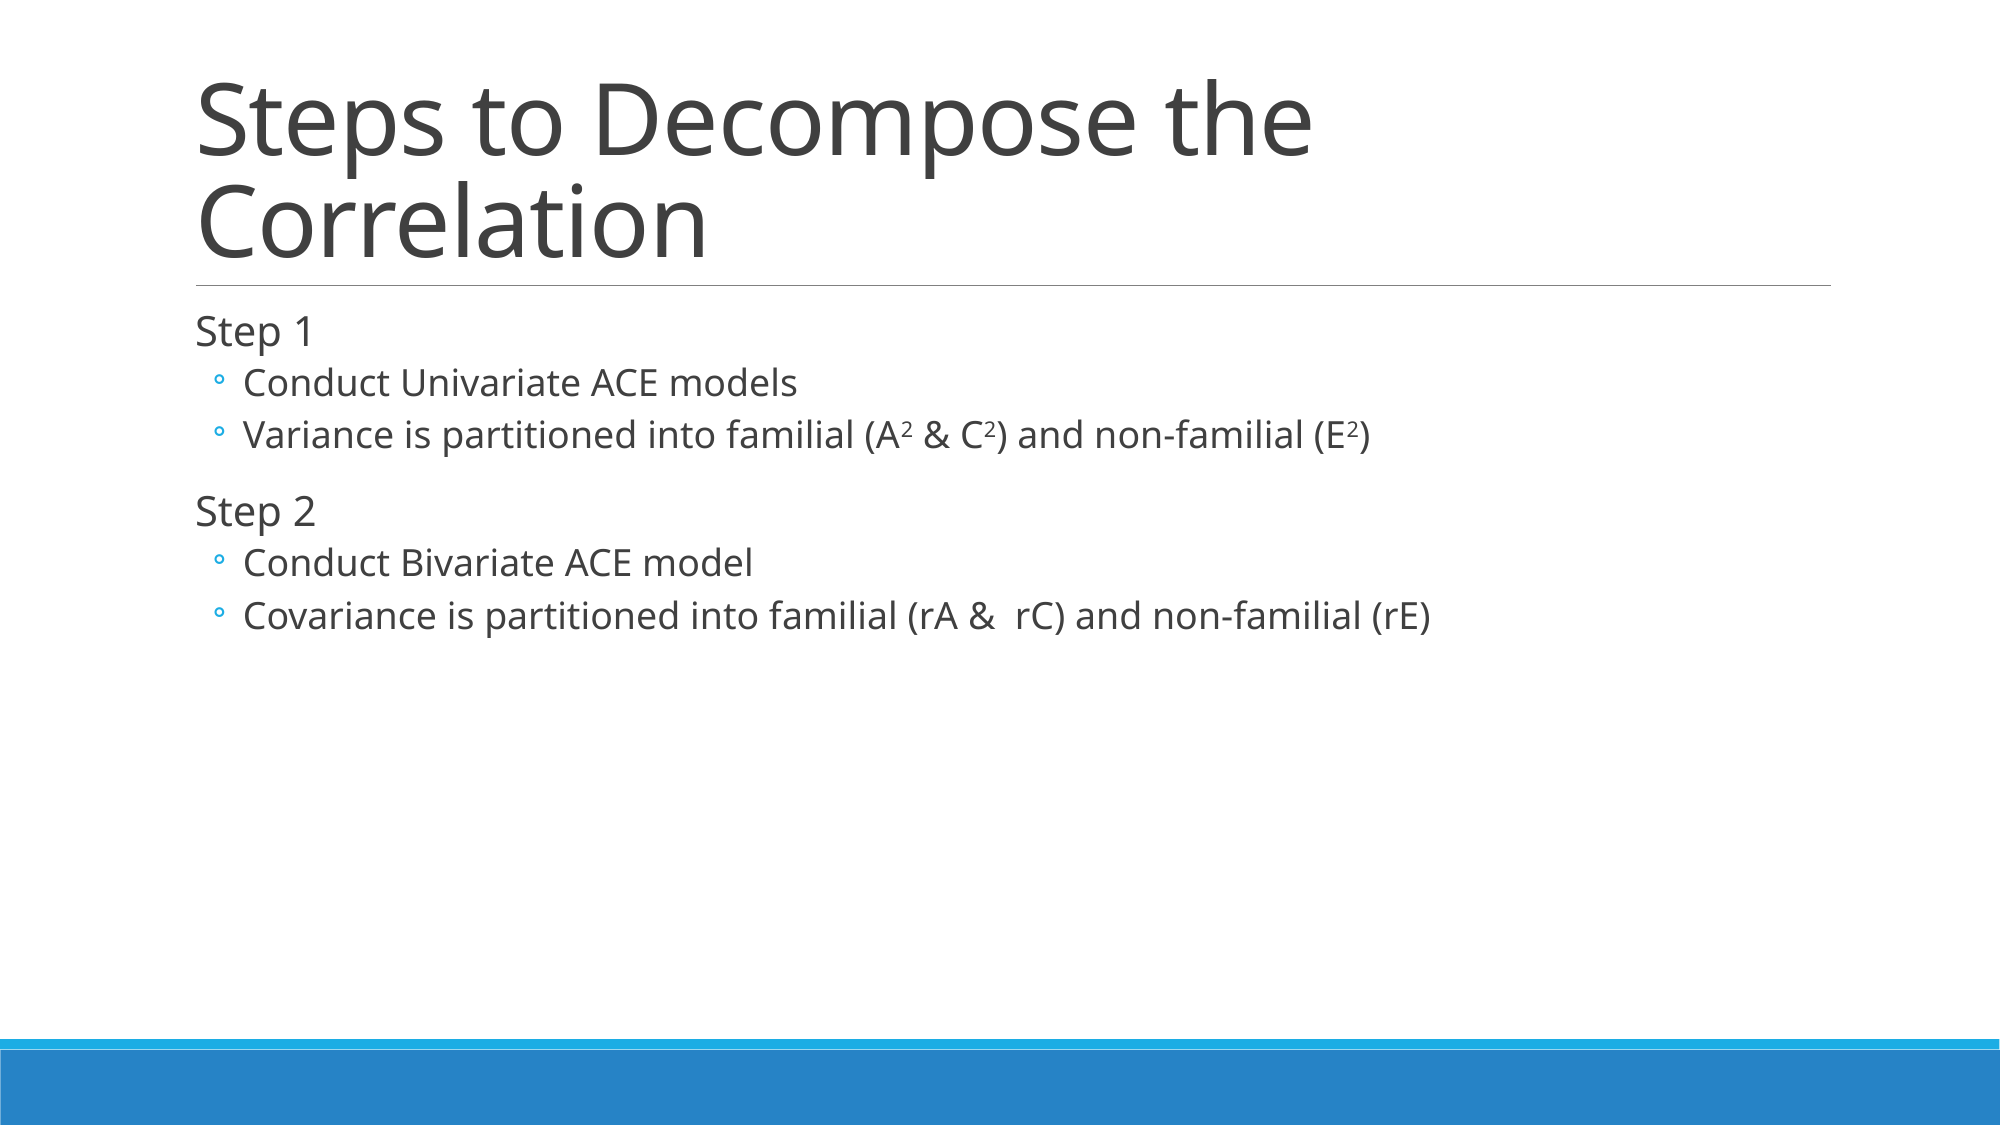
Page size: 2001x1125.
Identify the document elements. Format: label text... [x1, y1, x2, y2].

list Step 1 Conduct Univariate ACE models Variance is partitioned into familial (A2 & C2) and non-familial (E2) Step 2 Conduct Bivariate ACE model Covariance is partitioned into familial (rA & rC) and non-familial (rE) [180, 302, 1830, 963]
title Steps to Decompose the Correlation [180, 47, 1830, 285]
